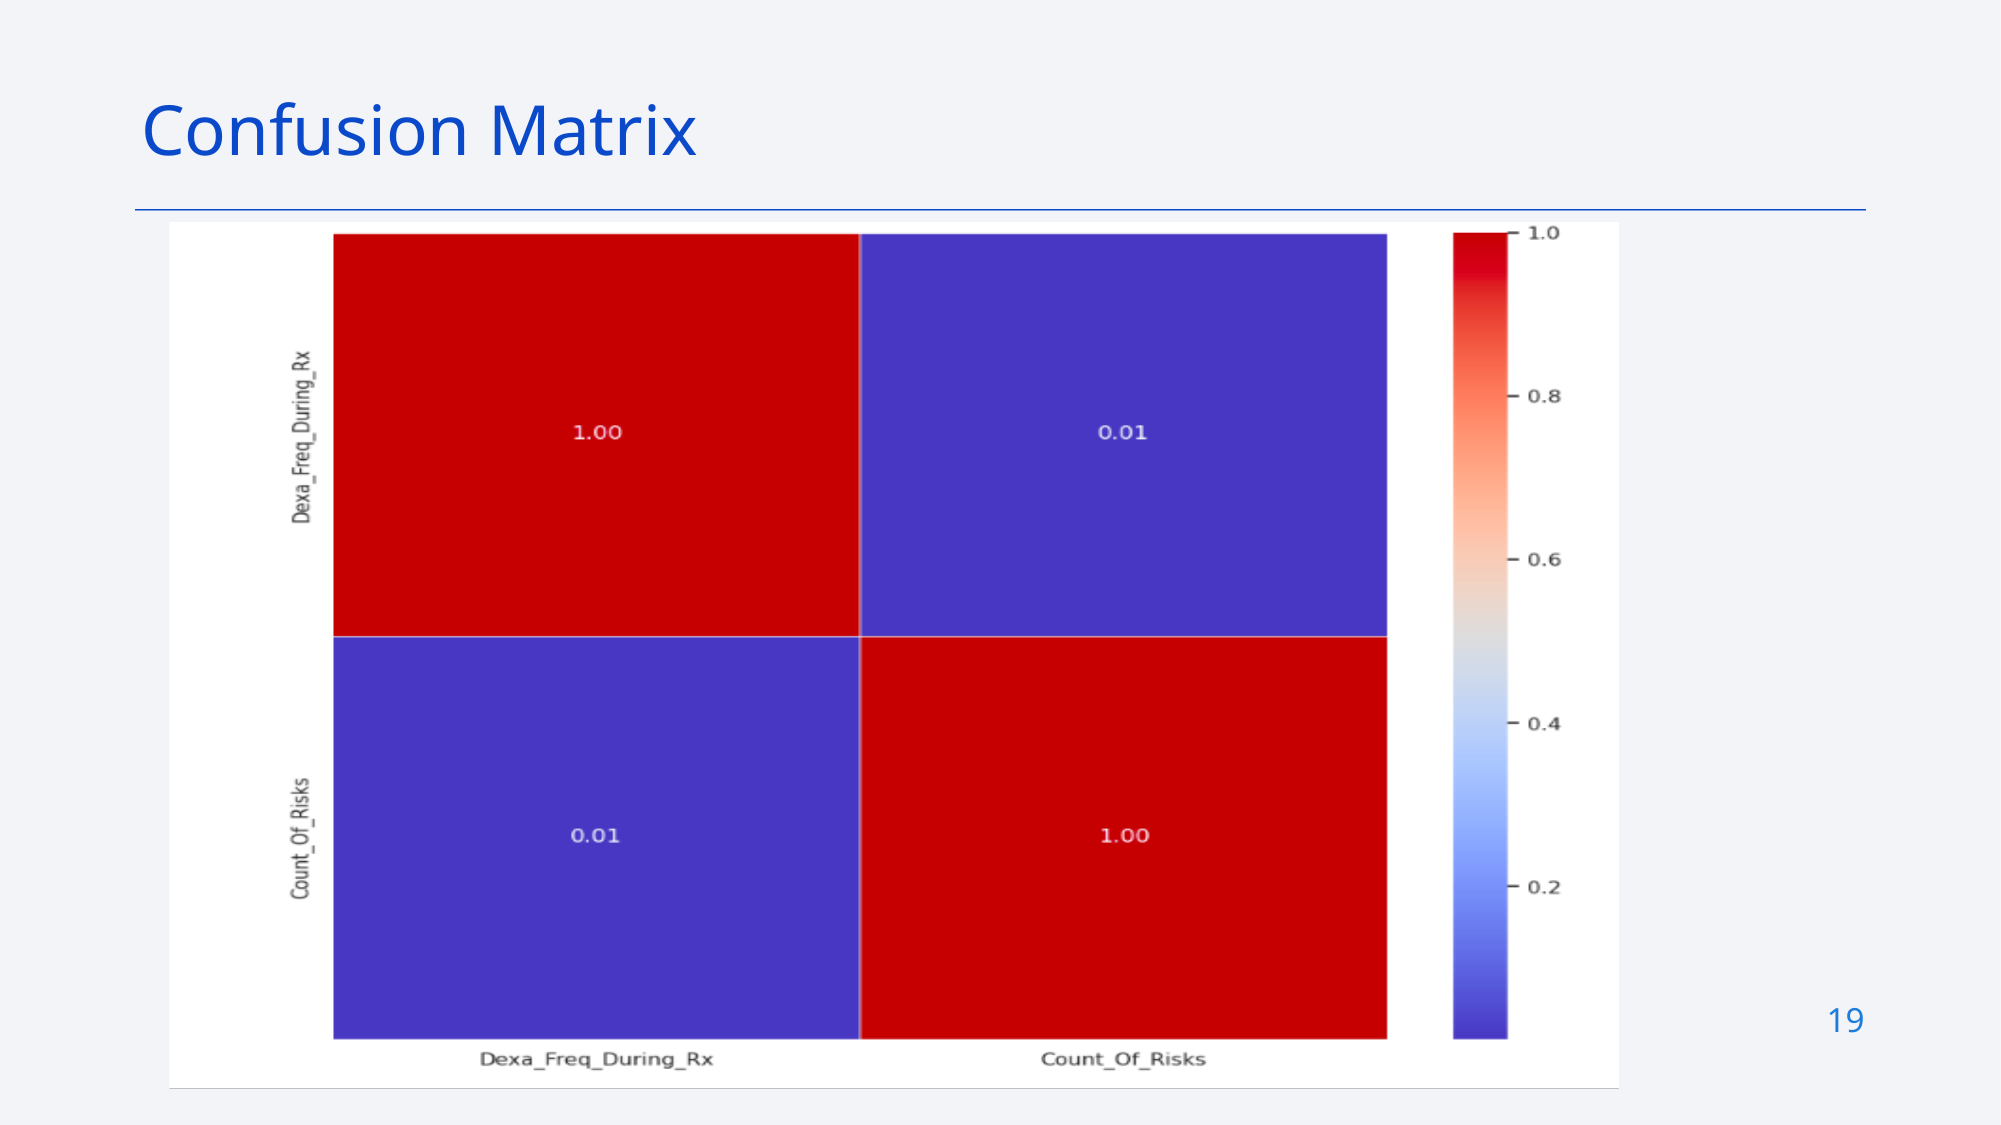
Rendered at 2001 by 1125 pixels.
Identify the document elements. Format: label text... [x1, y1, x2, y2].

text_box Confusion Matrix [126, 88, 1852, 179]
slide_number 19 [1619, 988, 1880, 1055]
picture [0, 0, 2001, 1125]
